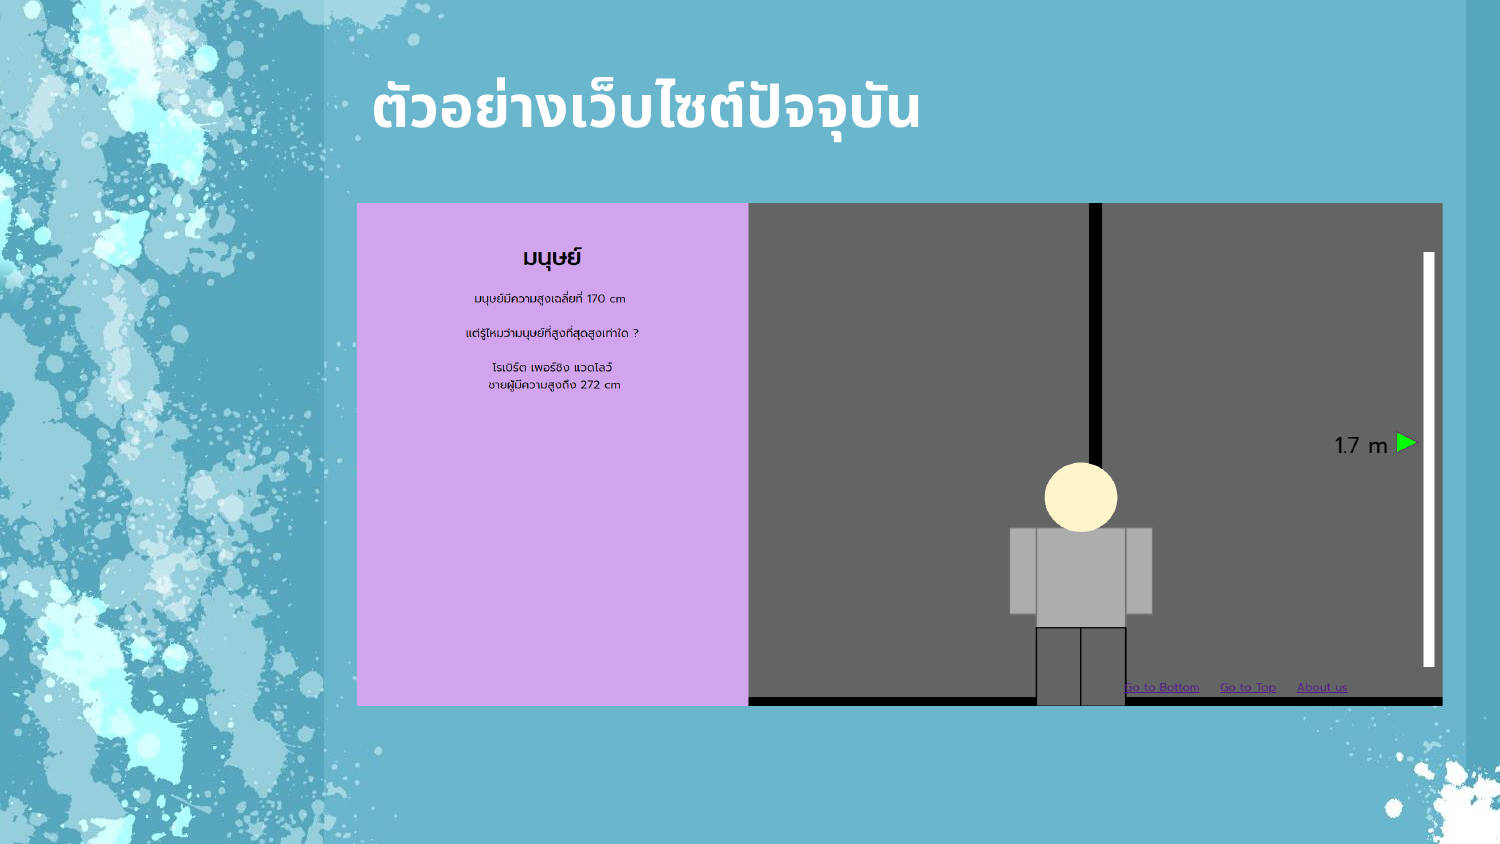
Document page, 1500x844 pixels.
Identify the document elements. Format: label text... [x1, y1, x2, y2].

text_box ตัวอย่างเว็บไซต์ปัจจุบัน [356, 54, 1394, 146]
picture [0, 0, 1500, 844]
